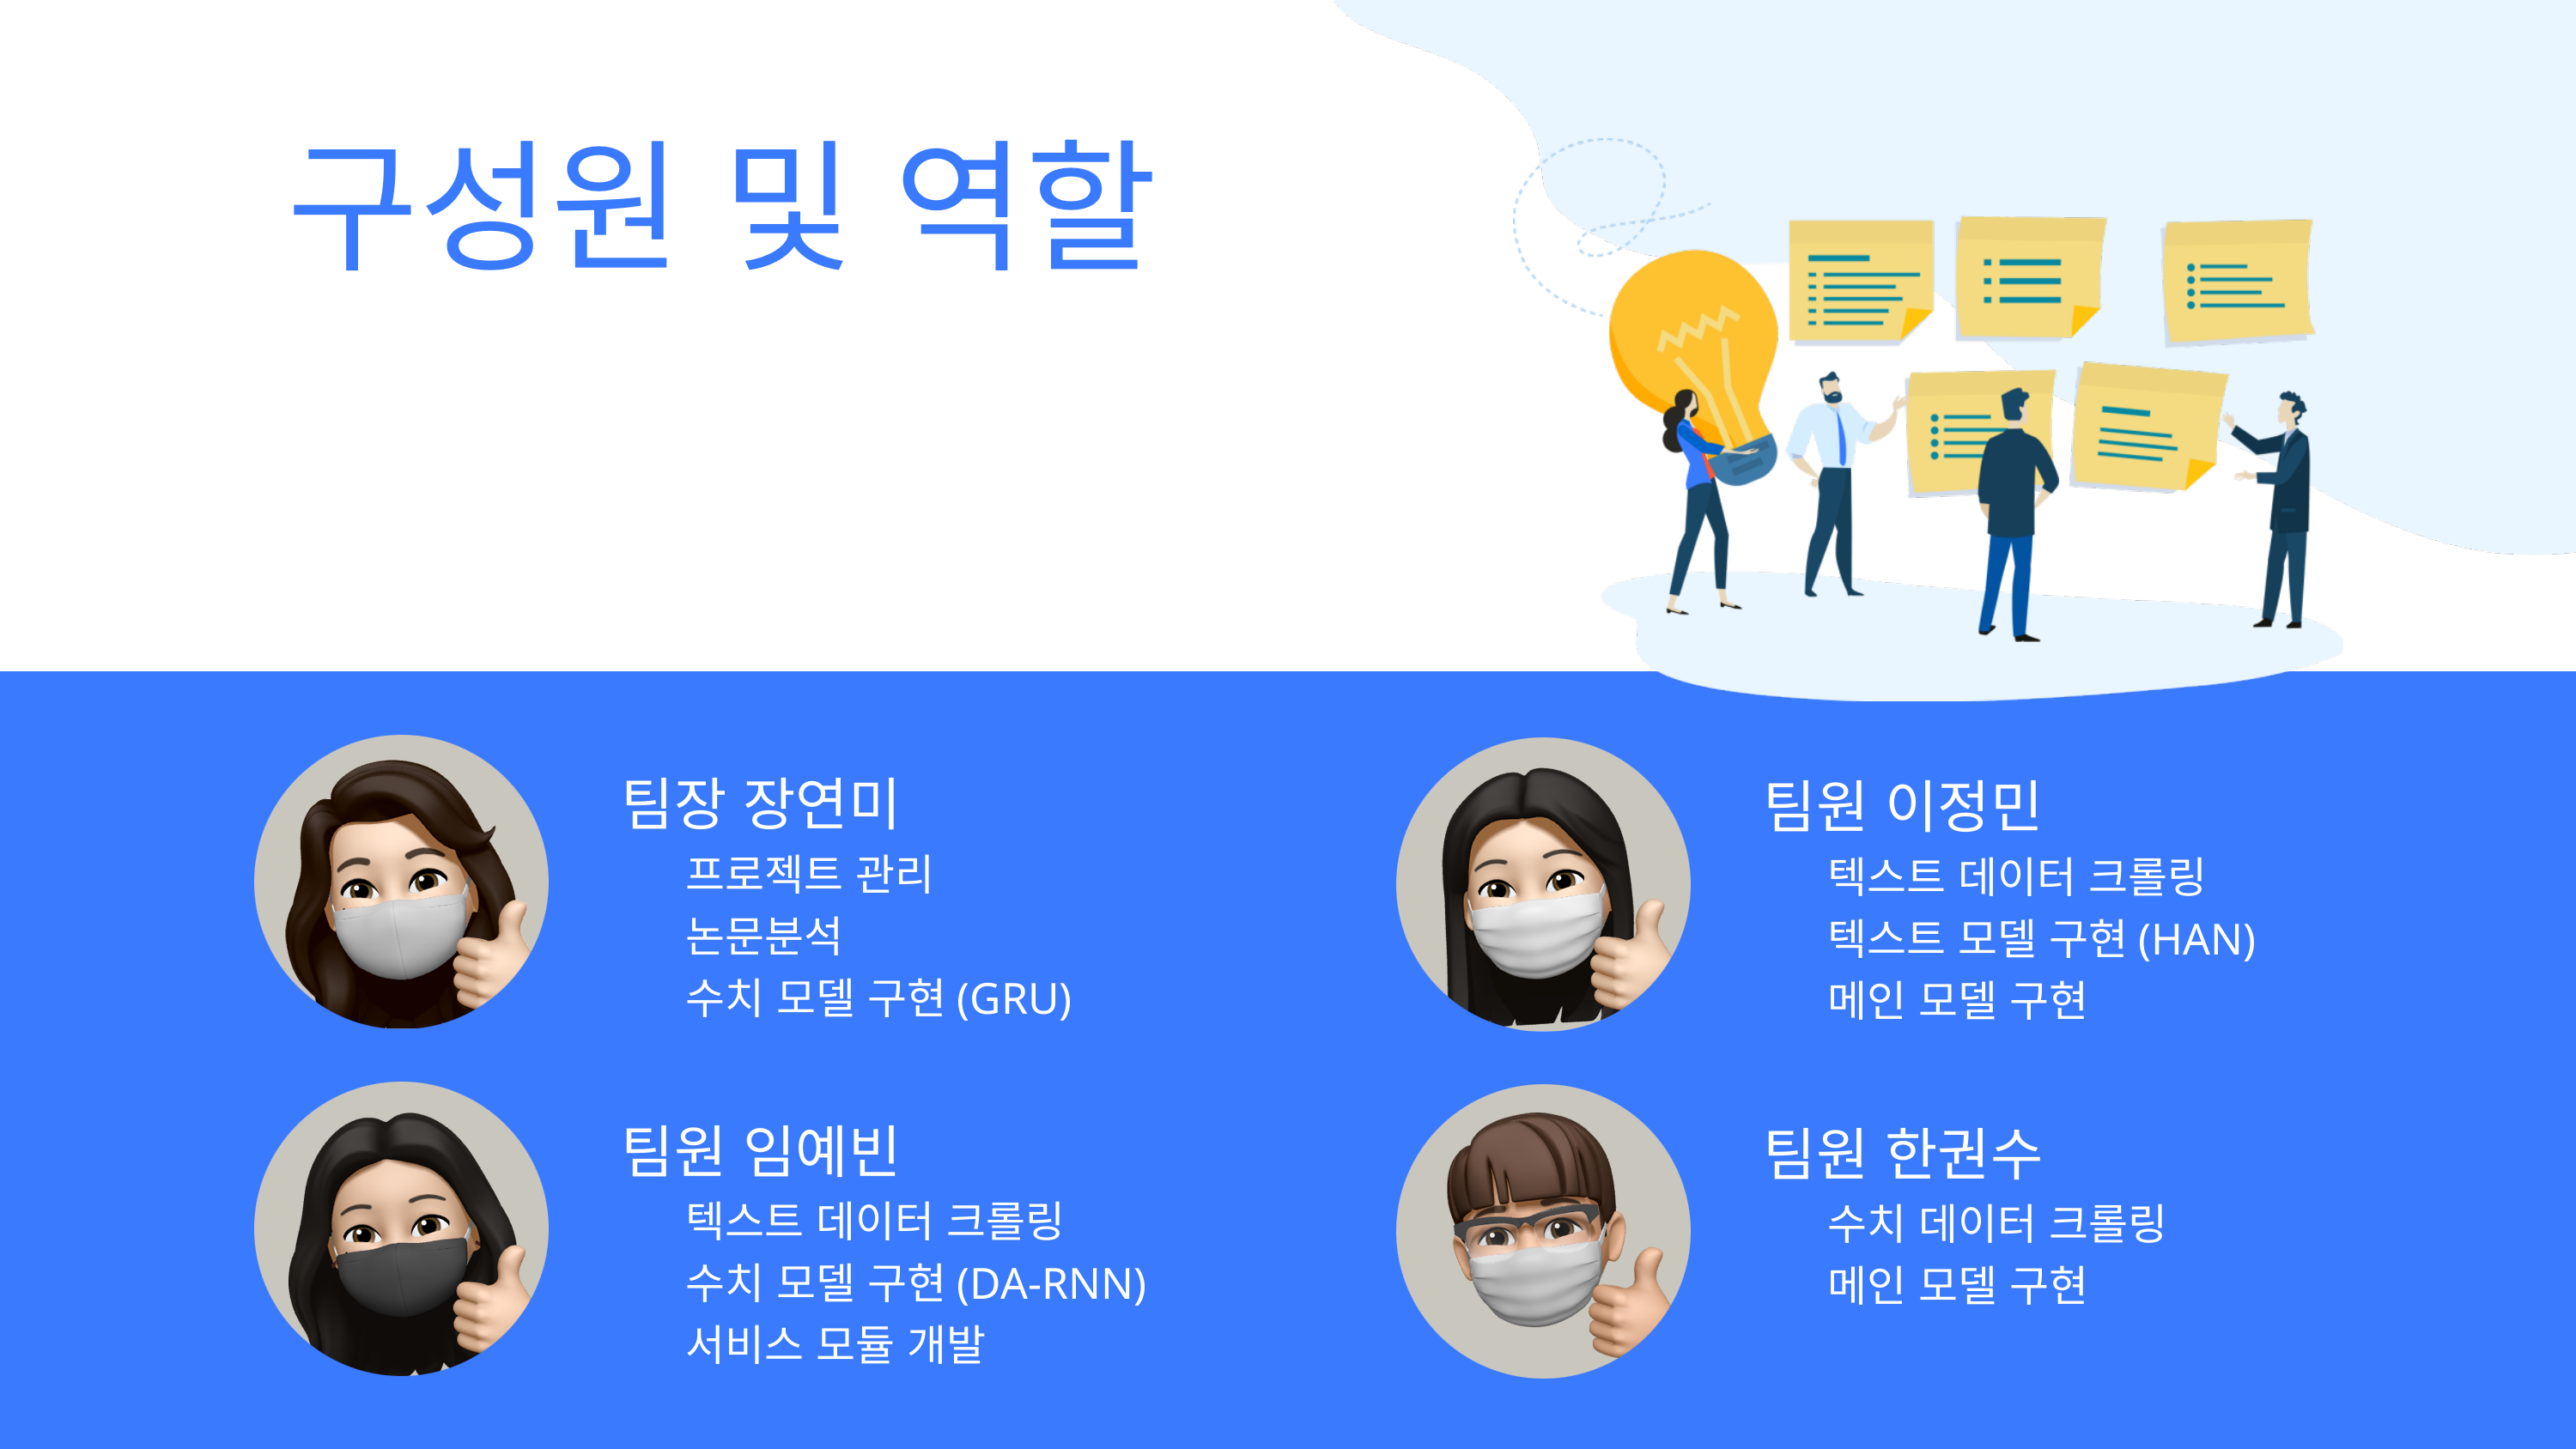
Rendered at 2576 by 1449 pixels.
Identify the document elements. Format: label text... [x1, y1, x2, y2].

text_box 구성원 및 역할 [275, 110, 1321, 320]
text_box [0, 671, 2576, 1449]
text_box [1513, 138, 2343, 702]
table_cell -3.5 [252, 736, 2328, 1389]
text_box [1326, 0, 2576, 555]
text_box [254, 734, 2324, 1379]
